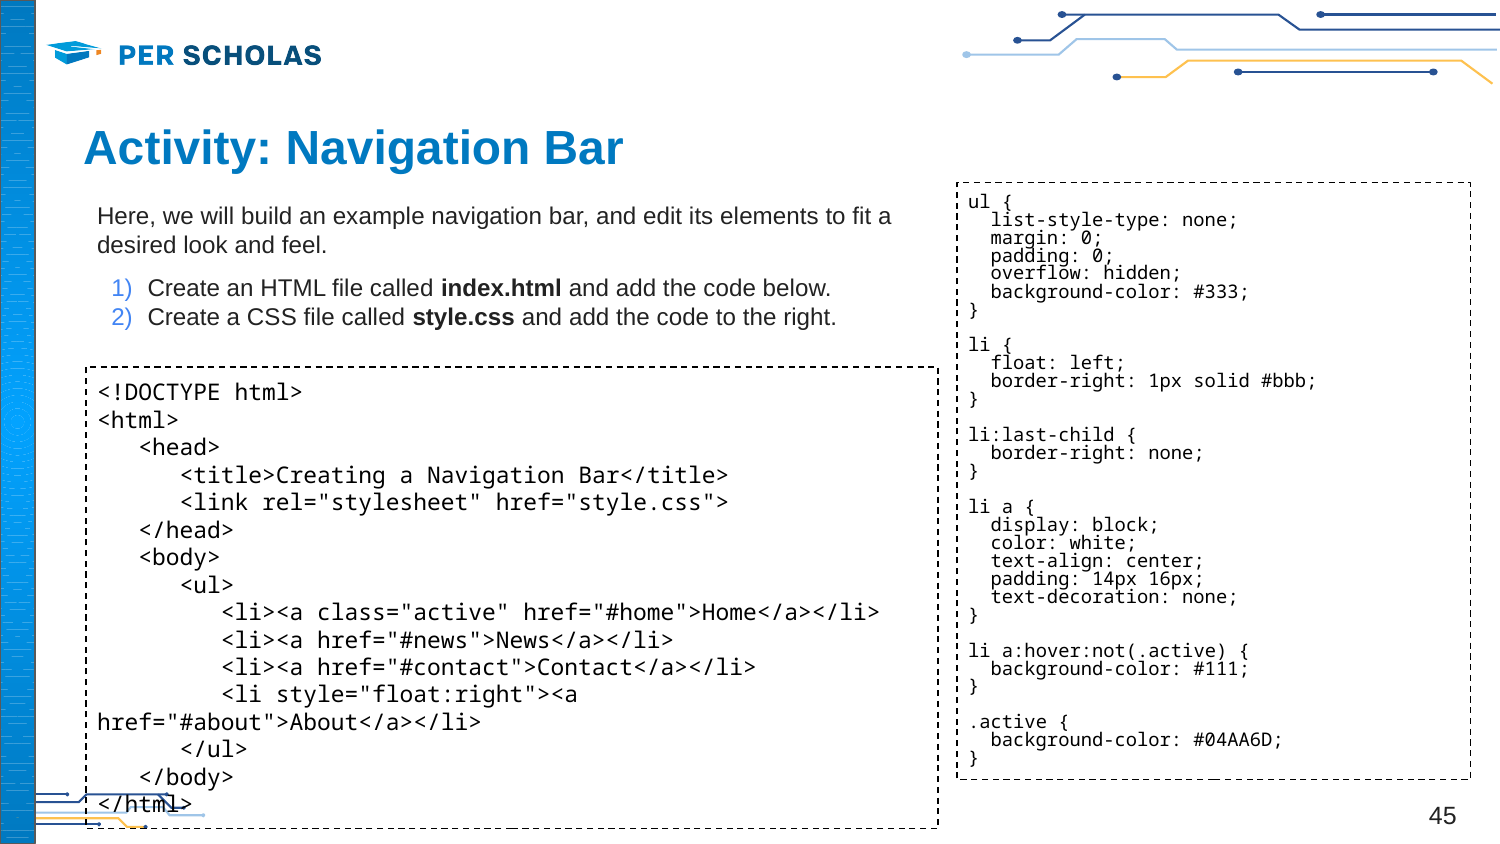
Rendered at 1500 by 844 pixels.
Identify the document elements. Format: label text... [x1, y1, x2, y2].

slide_number ‹#› [1395, 768, 1491, 836]
title Activity: Navigation Bar [71, 101, 1404, 189]
text_box ul { list-style-type: none; margin: 0; padding: 0; overflow: hidden; background-color: #333; } li { float: left; border-right: 1px solid #bbb; } li:last-child { border-right: none; } li a { display: block; color: white; text-align: center; padding: 14px 16px; text-decoration: none; } li a:hover:not(.active) { background-color: #111; } .active { background-color: #04AA6D; } [956, 182, 1471, 780]
text_box <!DOCTYPE html> <html> <head> <title>Creating a Navigation Bar</title> <link rel="stylesheet" href="style.css"> </head> <body> <ul> <li><a class="active" href="#home">Home</a></li> <li><a href="#news">News</a></li> <li><a href="#contact">Contact</a></li> <li style="float:right"><a href="#about">About</a></li> </ul> </body> </html> [85, 366, 939, 829]
list Here, we will build an example navigation bar, and edit its elements to fit a desired look and feel. Create an HTML file called index.html and add the code below. Create a CSS file called style.css and add the code to the right. [85, 188, 939, 344]
picture [36, 17, 339, 83]
